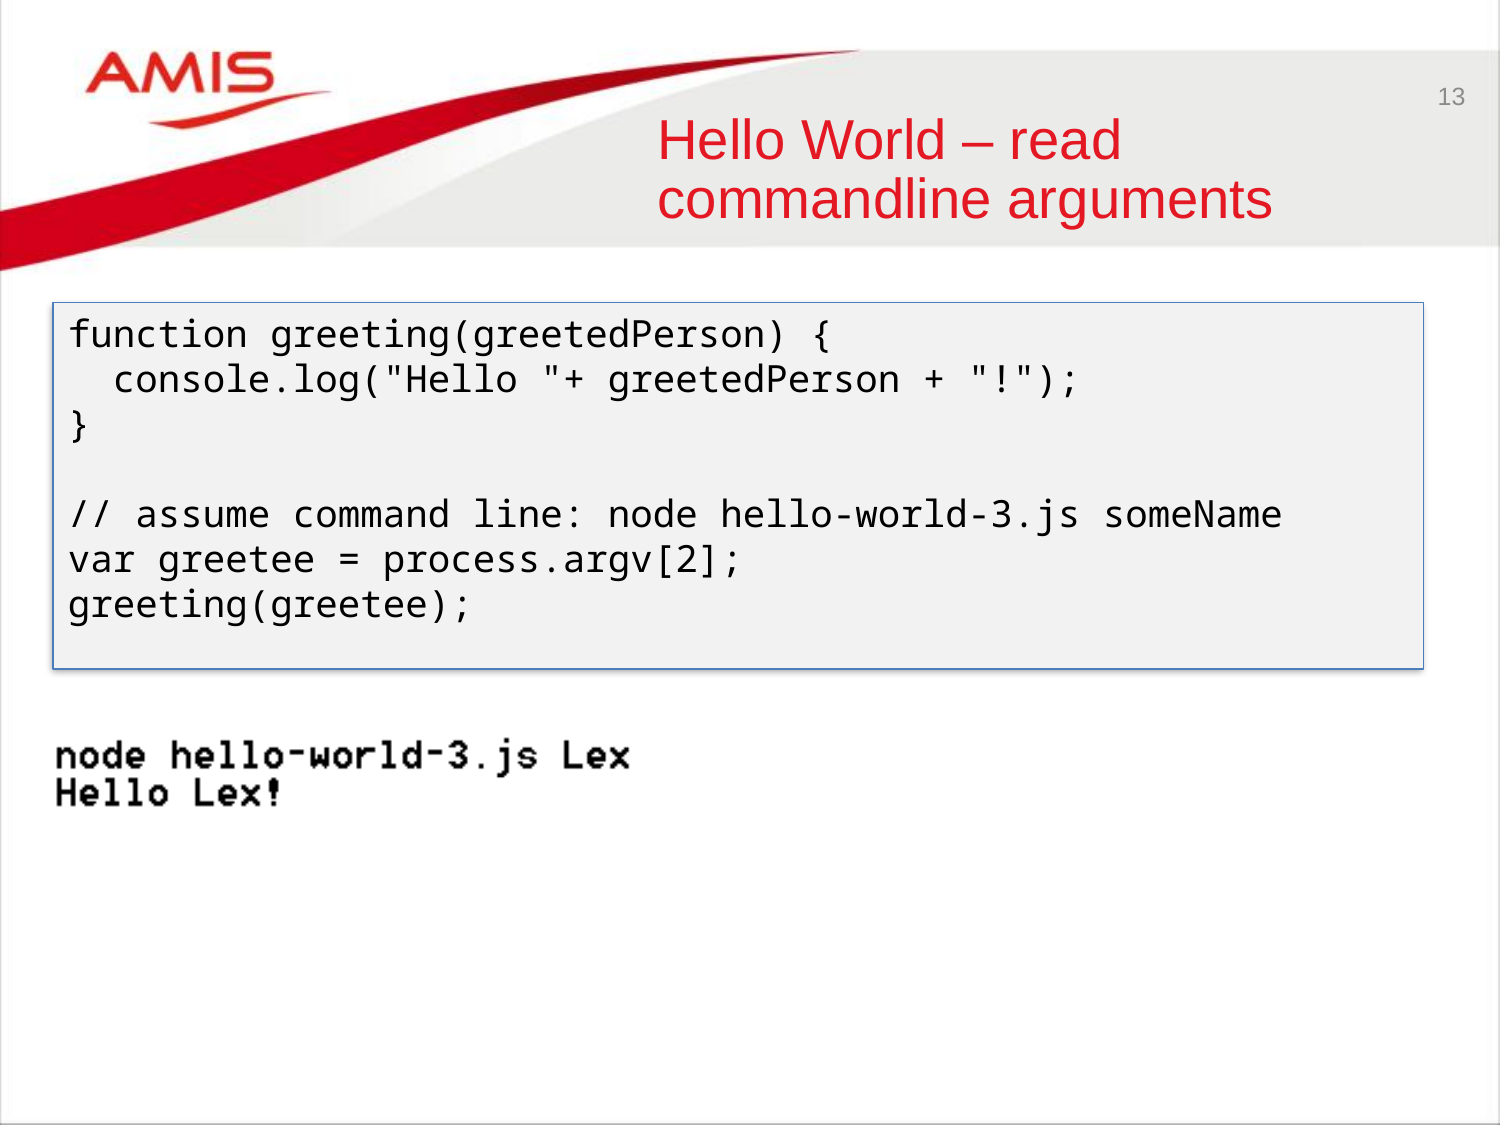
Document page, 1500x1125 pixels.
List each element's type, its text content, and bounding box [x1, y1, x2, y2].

text_box [52, 302, 1424, 670]
picture [0, 0, 1500, 1125]
title Hello World – read commandline arguments [657, 90, 1447, 253]
text_box function greeting(greetedPerson) { console.log("Hello "+ greetedPerson + "!"); } // assume command line: node hello-world-3.js someName var greetee = process.argv[2]; greeting(greetee); [53, 302, 1447, 633]
slide_number 13 [1328, 54, 1481, 138]
